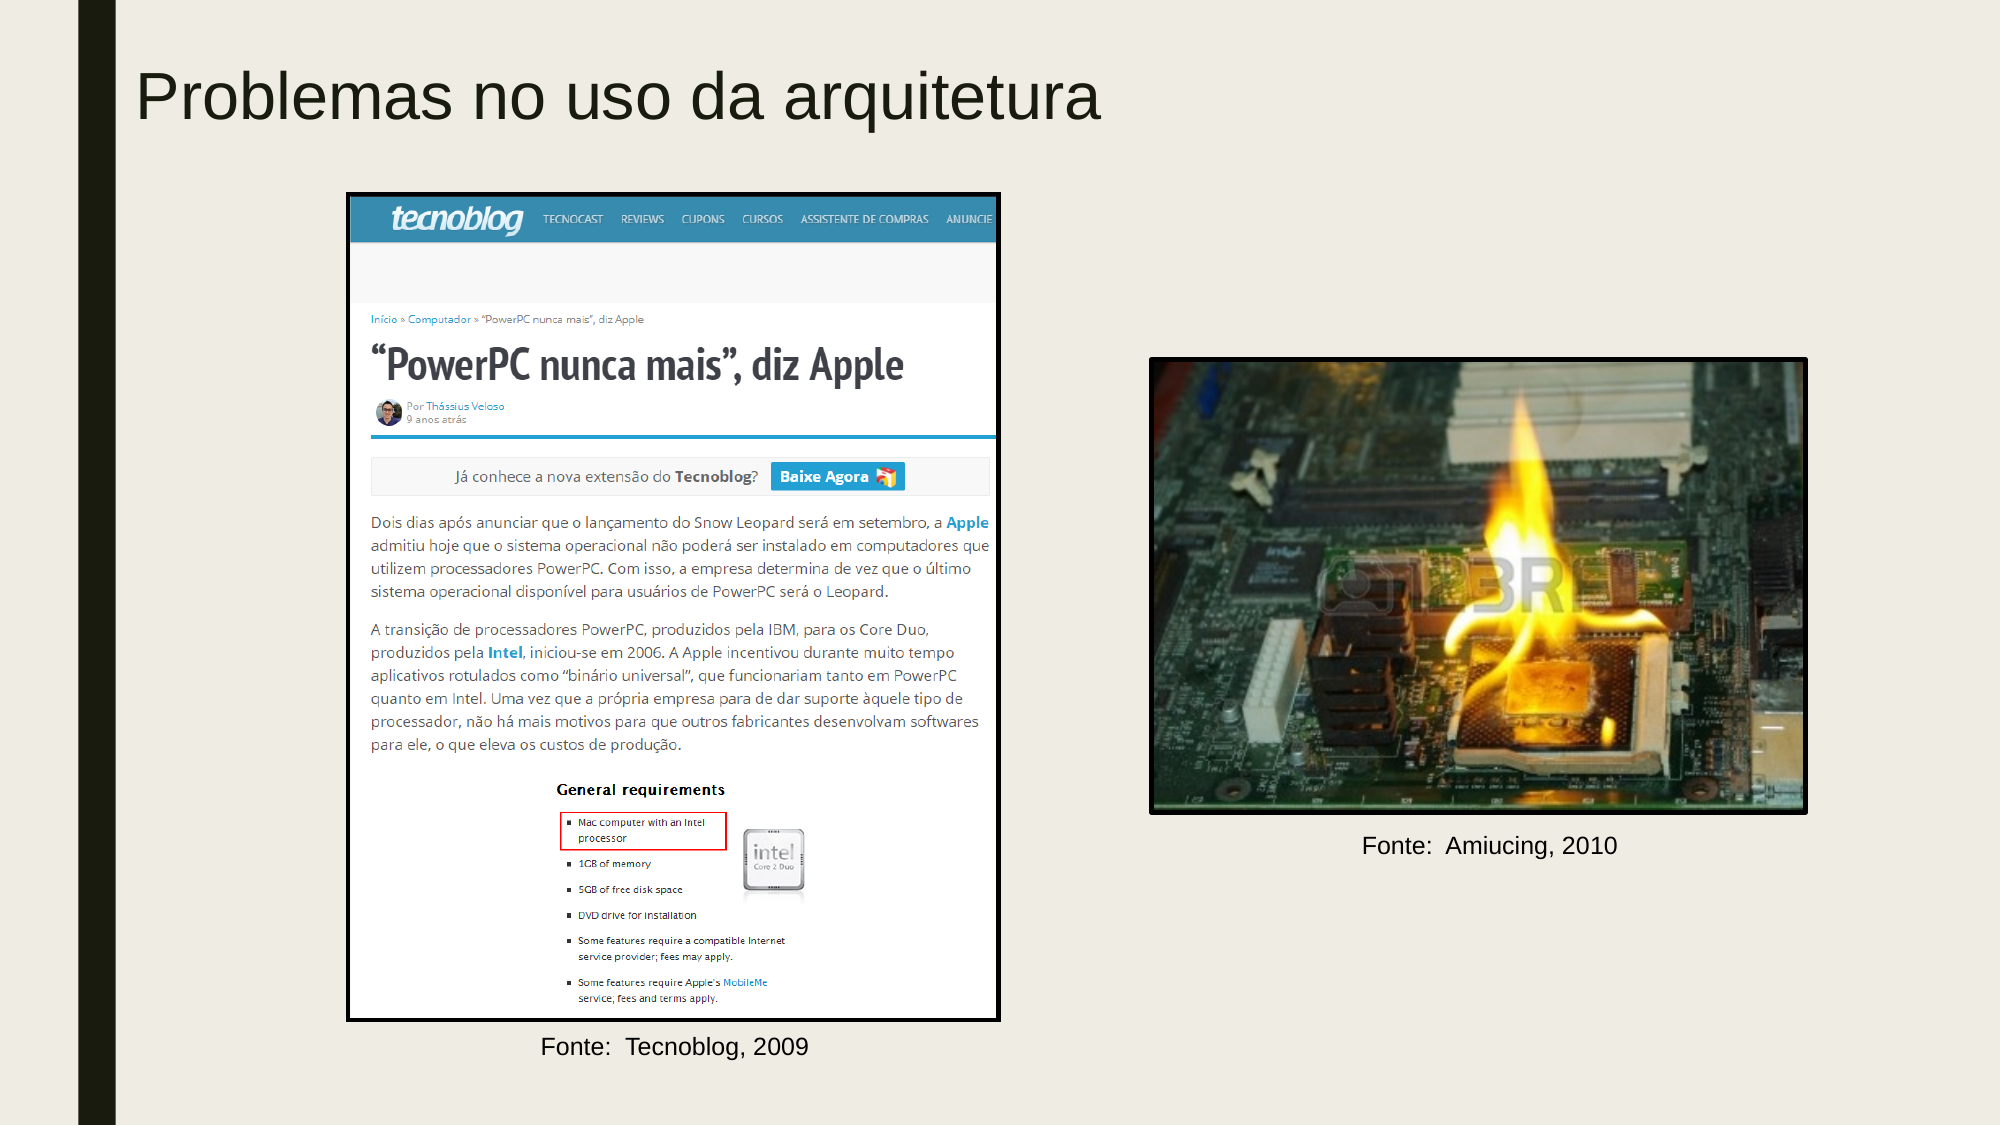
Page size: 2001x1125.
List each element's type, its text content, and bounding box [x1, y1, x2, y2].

picture [349, 196, 997, 1019]
text_box Problemas no uso da arquitetura [128, 54, 1981, 161]
text_box Fonte: Amiucing, 2010 [1259, 822, 1721, 867]
text_box Fonte: Tecnoblog, 2009 [444, 1026, 906, 1068]
picture [1153, 361, 1804, 811]
